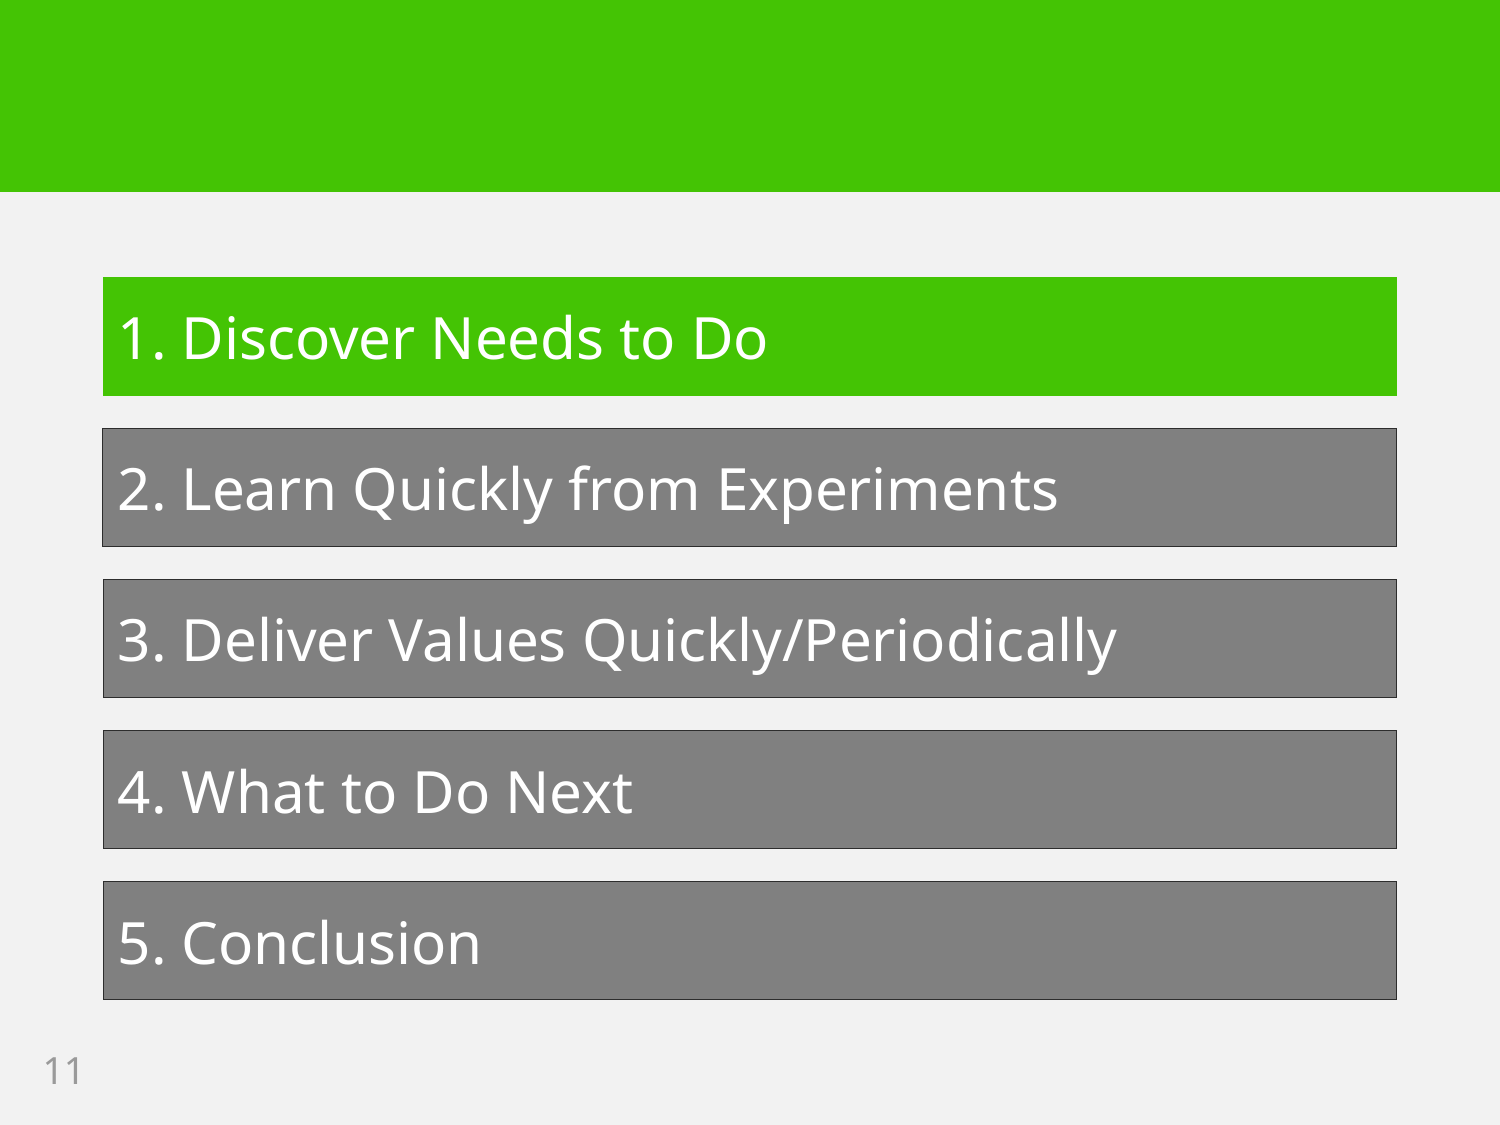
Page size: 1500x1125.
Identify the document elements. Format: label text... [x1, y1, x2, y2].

text_box 5. Conclusion [103, 881, 1397, 1000]
slide_number 11 [27, 1042, 146, 1102]
text_box 3. Deliver Values Quickly/Periodically [103, 579, 1397, 698]
text_box 4. What to Do Next [103, 730, 1397, 849]
text_box 2. Learn Quickly from Experiments [102, 428, 1397, 547]
text_box 1. Discover Needs to Do [103, 277, 1397, 396]
